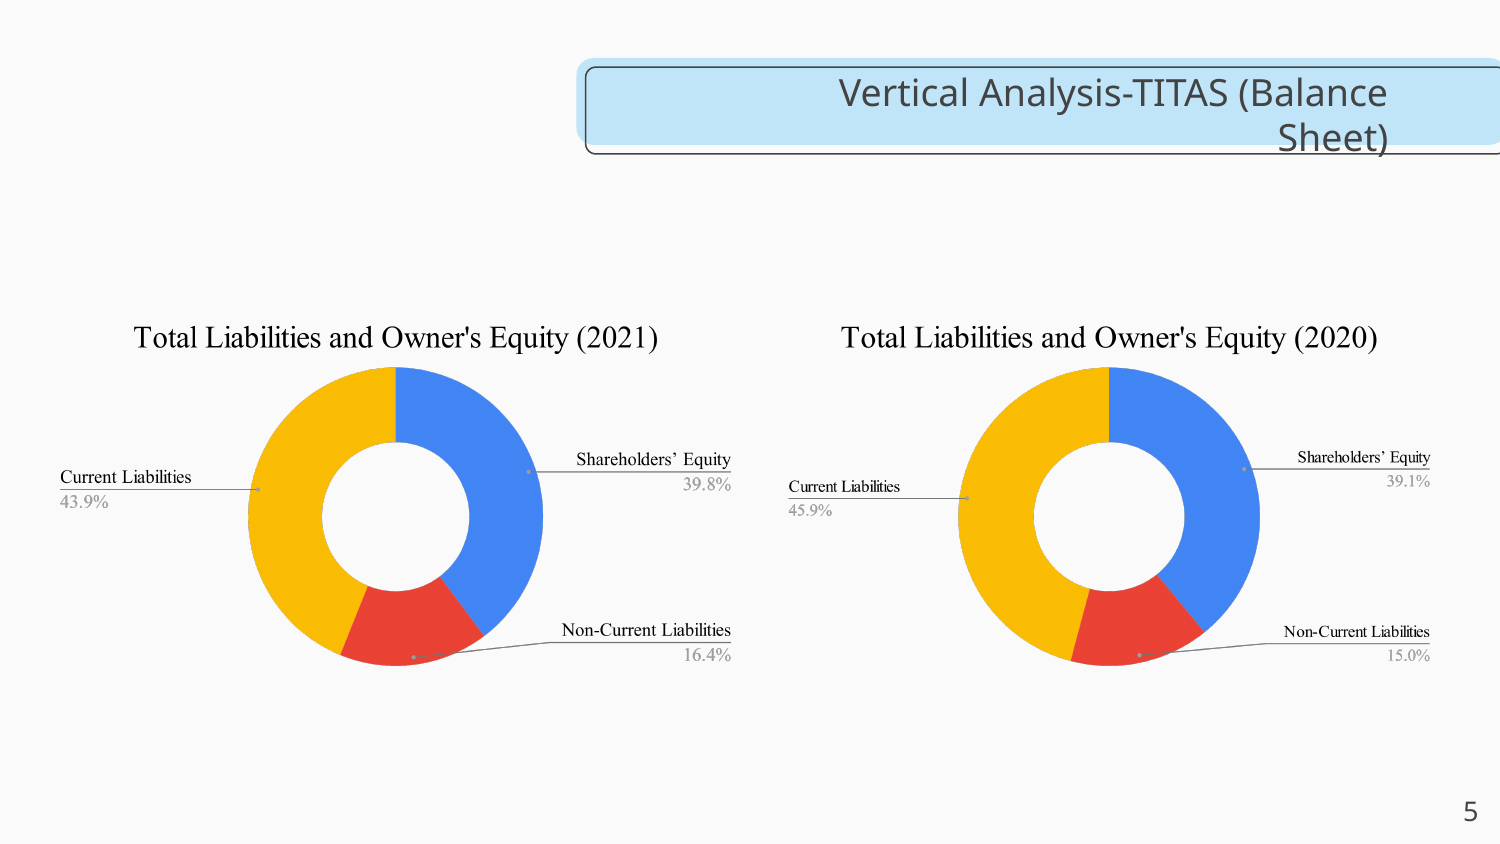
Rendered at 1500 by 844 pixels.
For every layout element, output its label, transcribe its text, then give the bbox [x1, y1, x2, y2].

picture [769, 300, 1449, 685]
picture [41, 300, 751, 685]
slide_number 5 [1403, 779, 1494, 844]
title Vertical Analysis-TITAS (Balance Sheet) [806, 75, 1404, 154]
